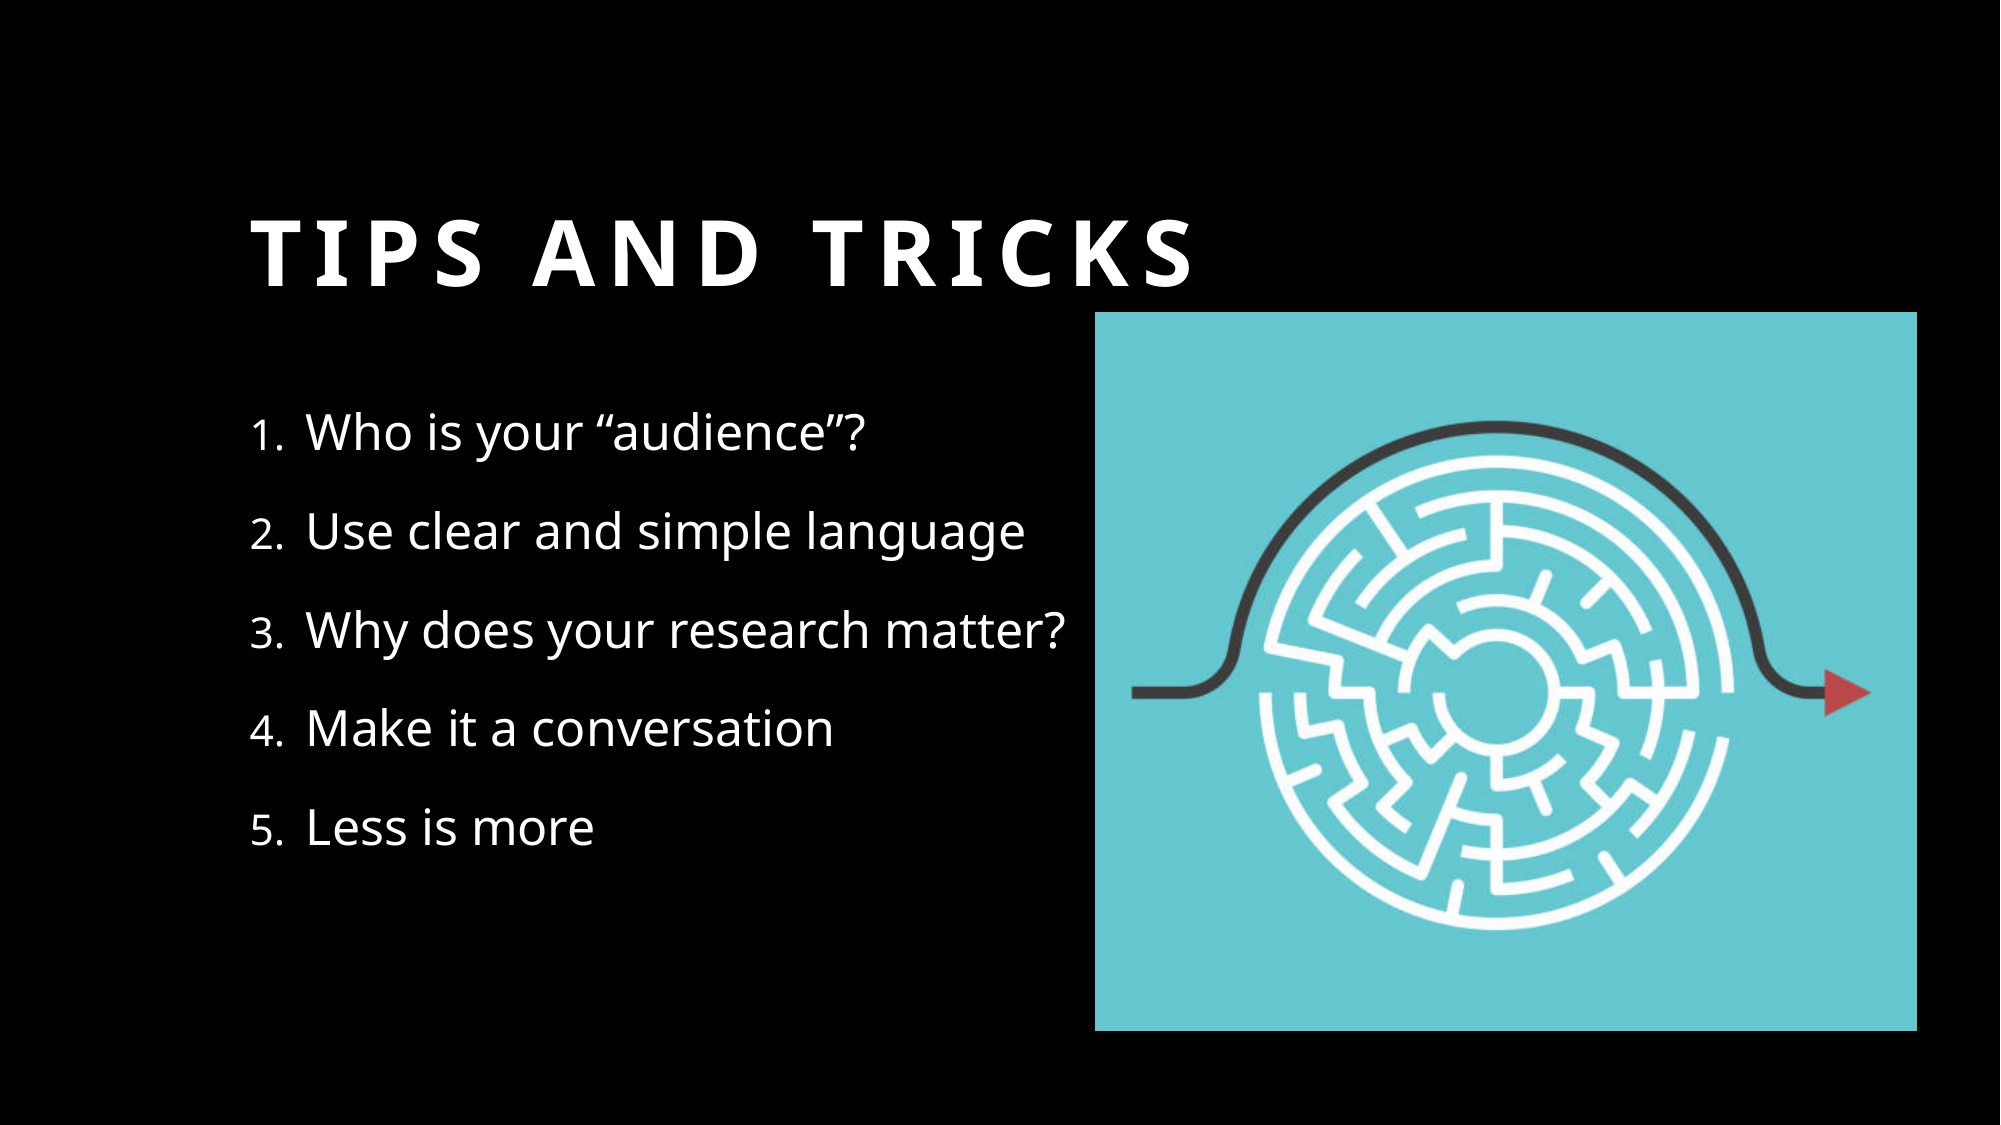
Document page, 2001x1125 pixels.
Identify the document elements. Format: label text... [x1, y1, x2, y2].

list Who is your “audience”? Use clear and simple language Why does your research matter? Make it a conversation Less is more [234, 375, 1095, 1000]
picture [1095, 312, 1917, 1031]
title Tips and tricks [234, 171, 1750, 313]
